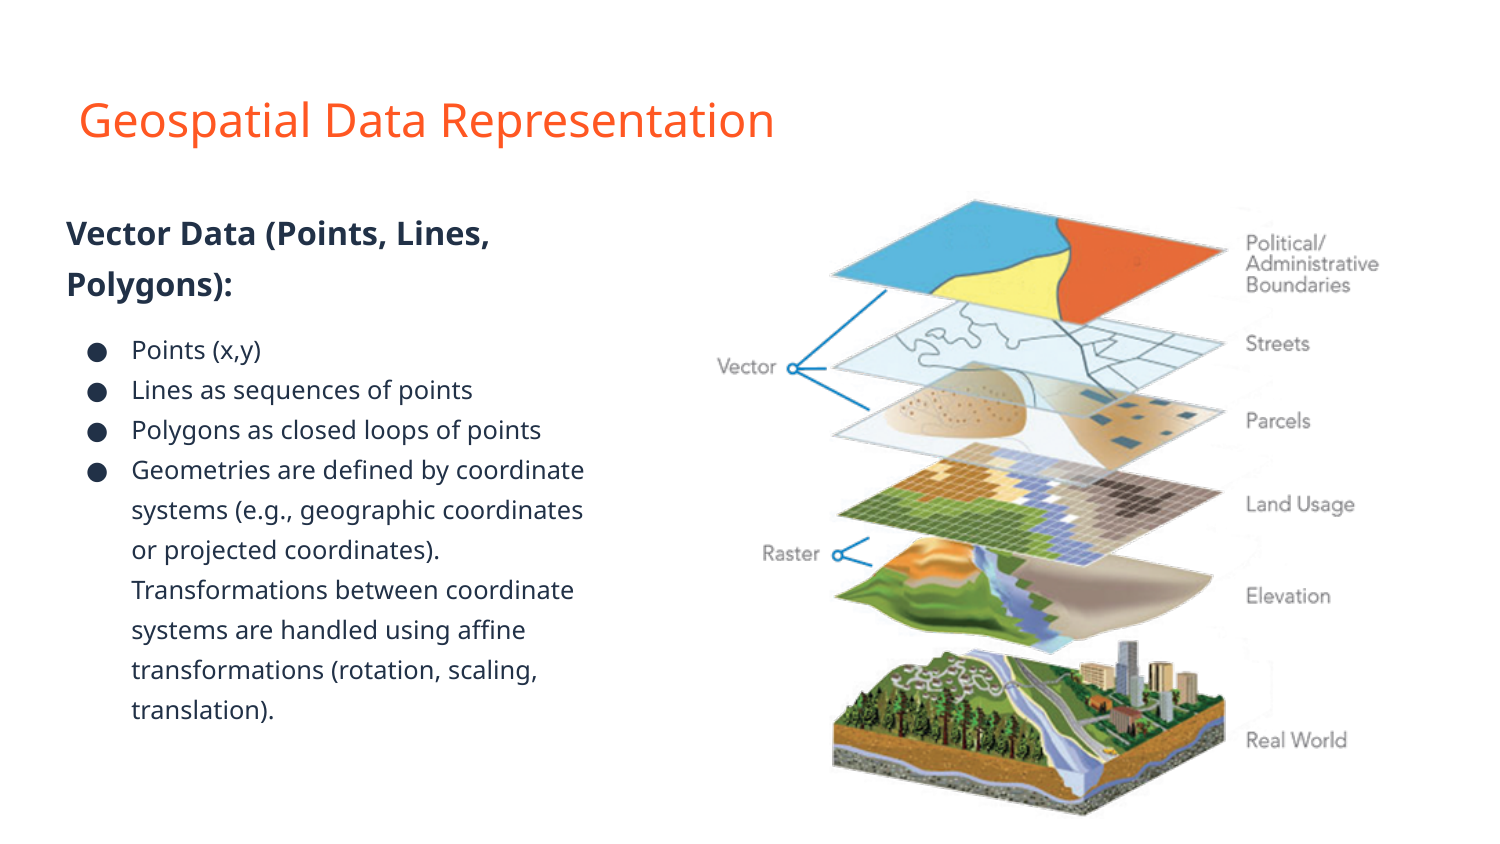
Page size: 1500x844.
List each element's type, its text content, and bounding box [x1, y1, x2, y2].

picture [664, 191, 1433, 819]
title Geospatial Data Representation [51, 72, 1449, 167]
list Vector Data (Points, Lines, Polygons): Points (x,y) Lines as sequences of points Polygons as closed loops of points Geometries are defined by coordinate systems (e.g., geographic coordinates or projected coordinates). Transformations between coordinate systems are handled using affine transformations (rotation, scaling, translation). [51, 189, 626, 750]
